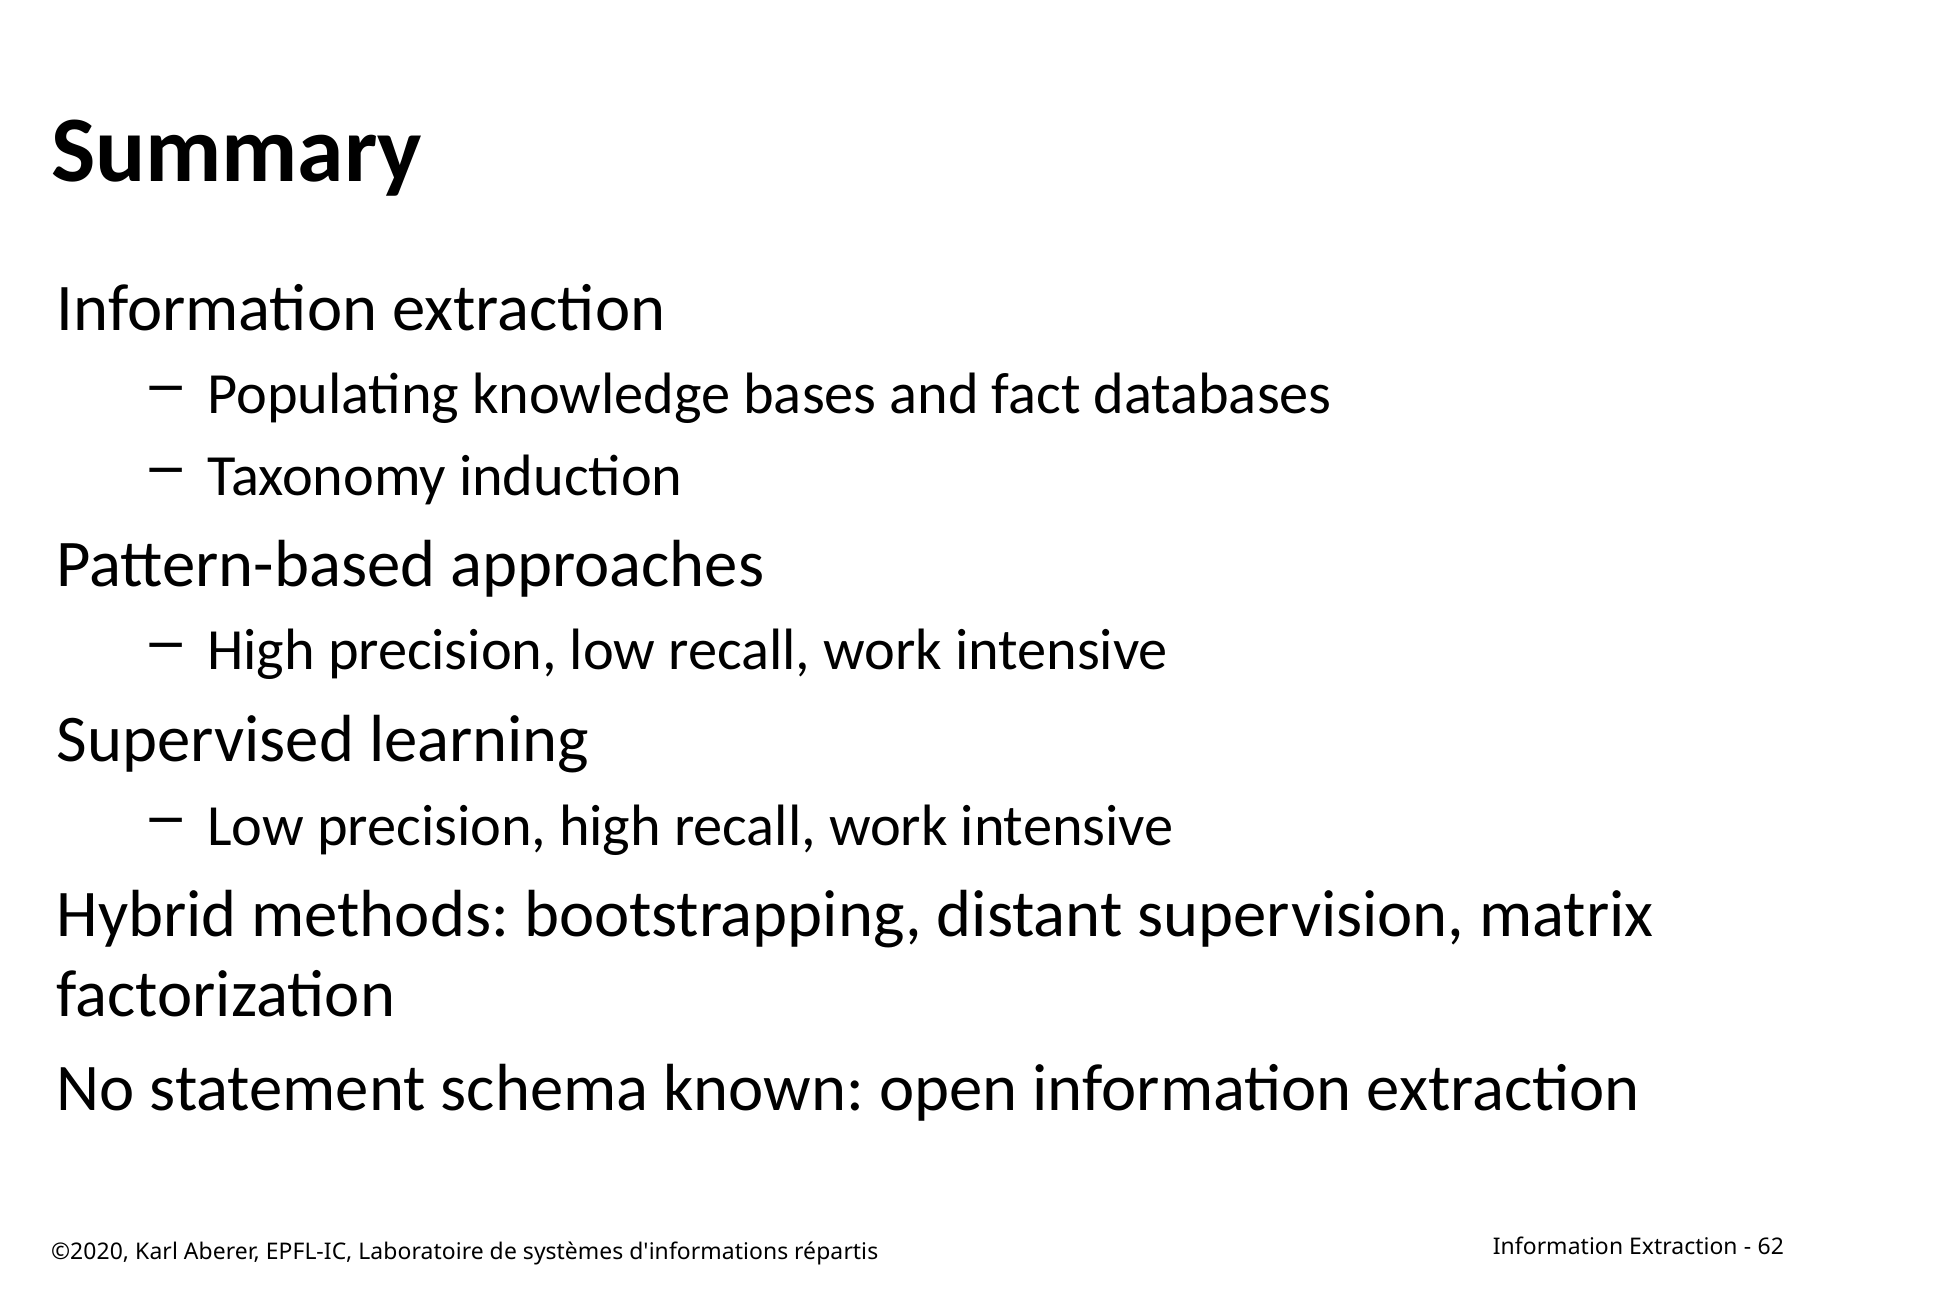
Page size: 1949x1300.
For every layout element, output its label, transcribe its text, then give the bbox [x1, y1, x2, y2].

title Summary [32, 57, 1803, 232]
list Information extraction Populating knowledge bases and fact databases Taxonomy induction Pattern-based approaches High precision, low recall, work intensive Supervised learning Low precision, high recall, work intensive Hybrid methods: bootstrapping, distant supervision, matrix factorization No statement schema known: open information extraction [37, 253, 1809, 1208]
footer ©2020, Karl Aberer, EPFL-IC, Laboratoire de systèmes d'informations répartis [32, 1227, 1284, 1271]
